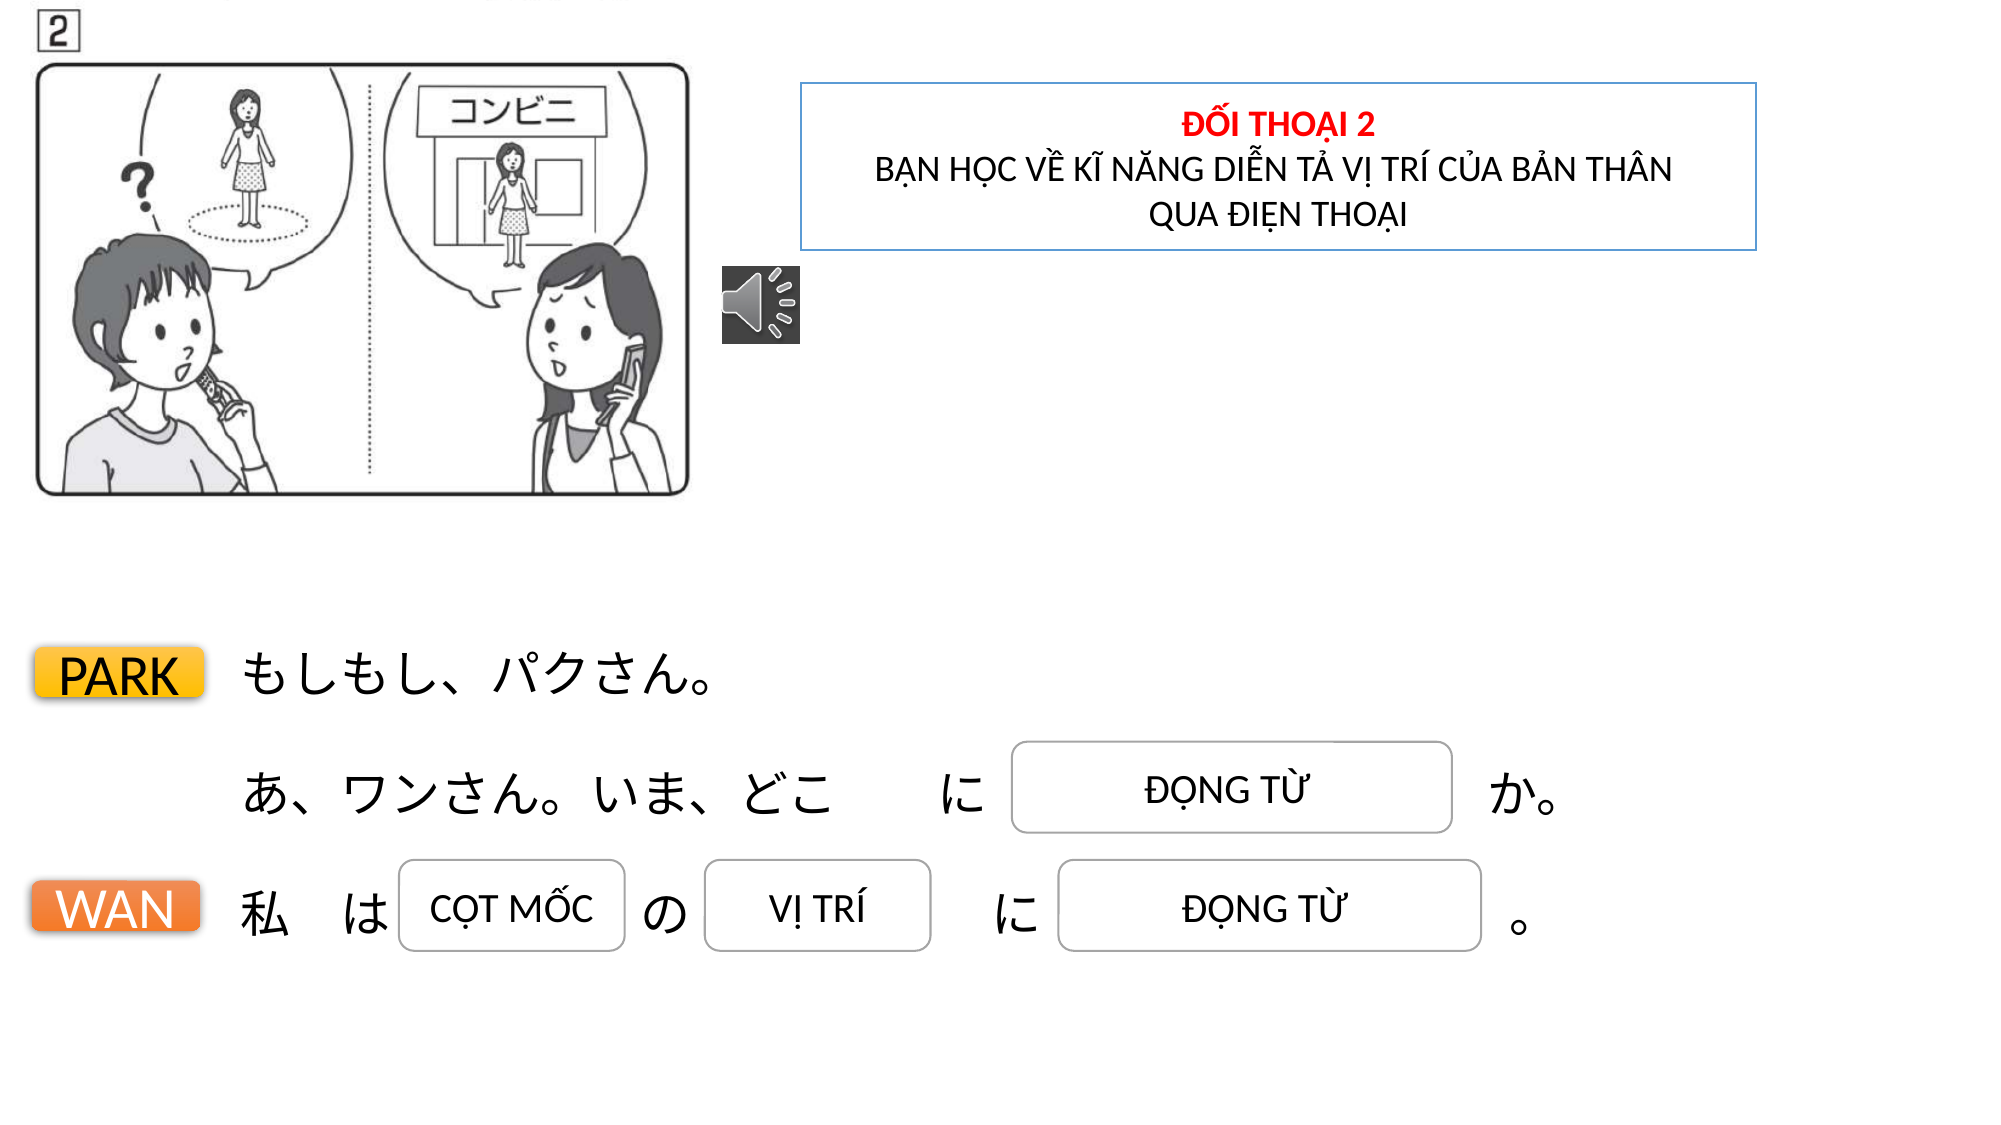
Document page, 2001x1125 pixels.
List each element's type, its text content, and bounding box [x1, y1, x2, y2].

text_box VỊ TRÍ [703, 858, 932, 952]
picture [13, 0, 702, 545]
text_box PARK [35, 646, 204, 697]
picture [720, 265, 801, 345]
text_box もしもし、パクさん。 あ、ワンさん。いま、どこ に か。 私 は の に 。 [225, 519, 1936, 1125]
text_box ĐỘNG TỪ [1057, 858, 1483, 952]
text_box ĐỐI THOẠI 2 BẠN HỌC VỀ KĨ NĂNG DIỄN TẢ VỊ TRÍ CỦA BẢN THÂN QUA ĐIỆN THOẠI [800, 82, 1757, 251]
text_box WAN [31, 880, 201, 931]
text_box ĐỘNG TỪ [1010, 740, 1453, 834]
text_box CỘT MỐC [397, 858, 626, 952]
